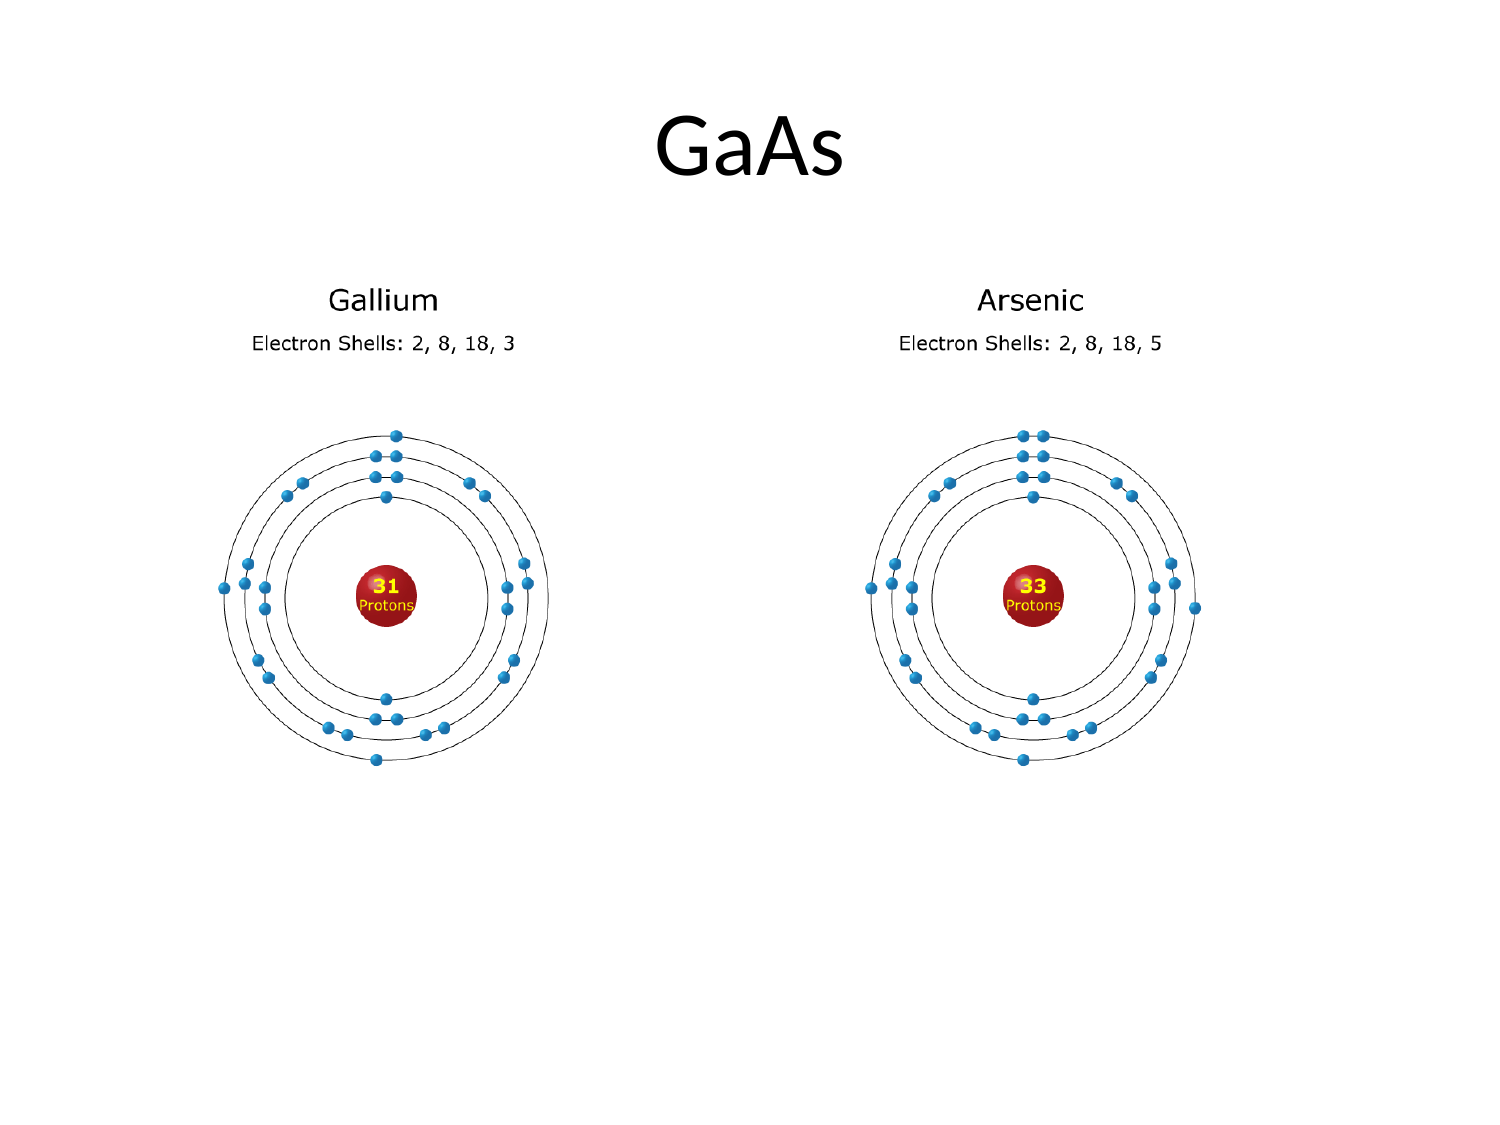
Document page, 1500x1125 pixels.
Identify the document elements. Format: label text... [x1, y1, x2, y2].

title GaAs [75, 45, 1425, 233]
picture [62, 274, 1357, 923]
